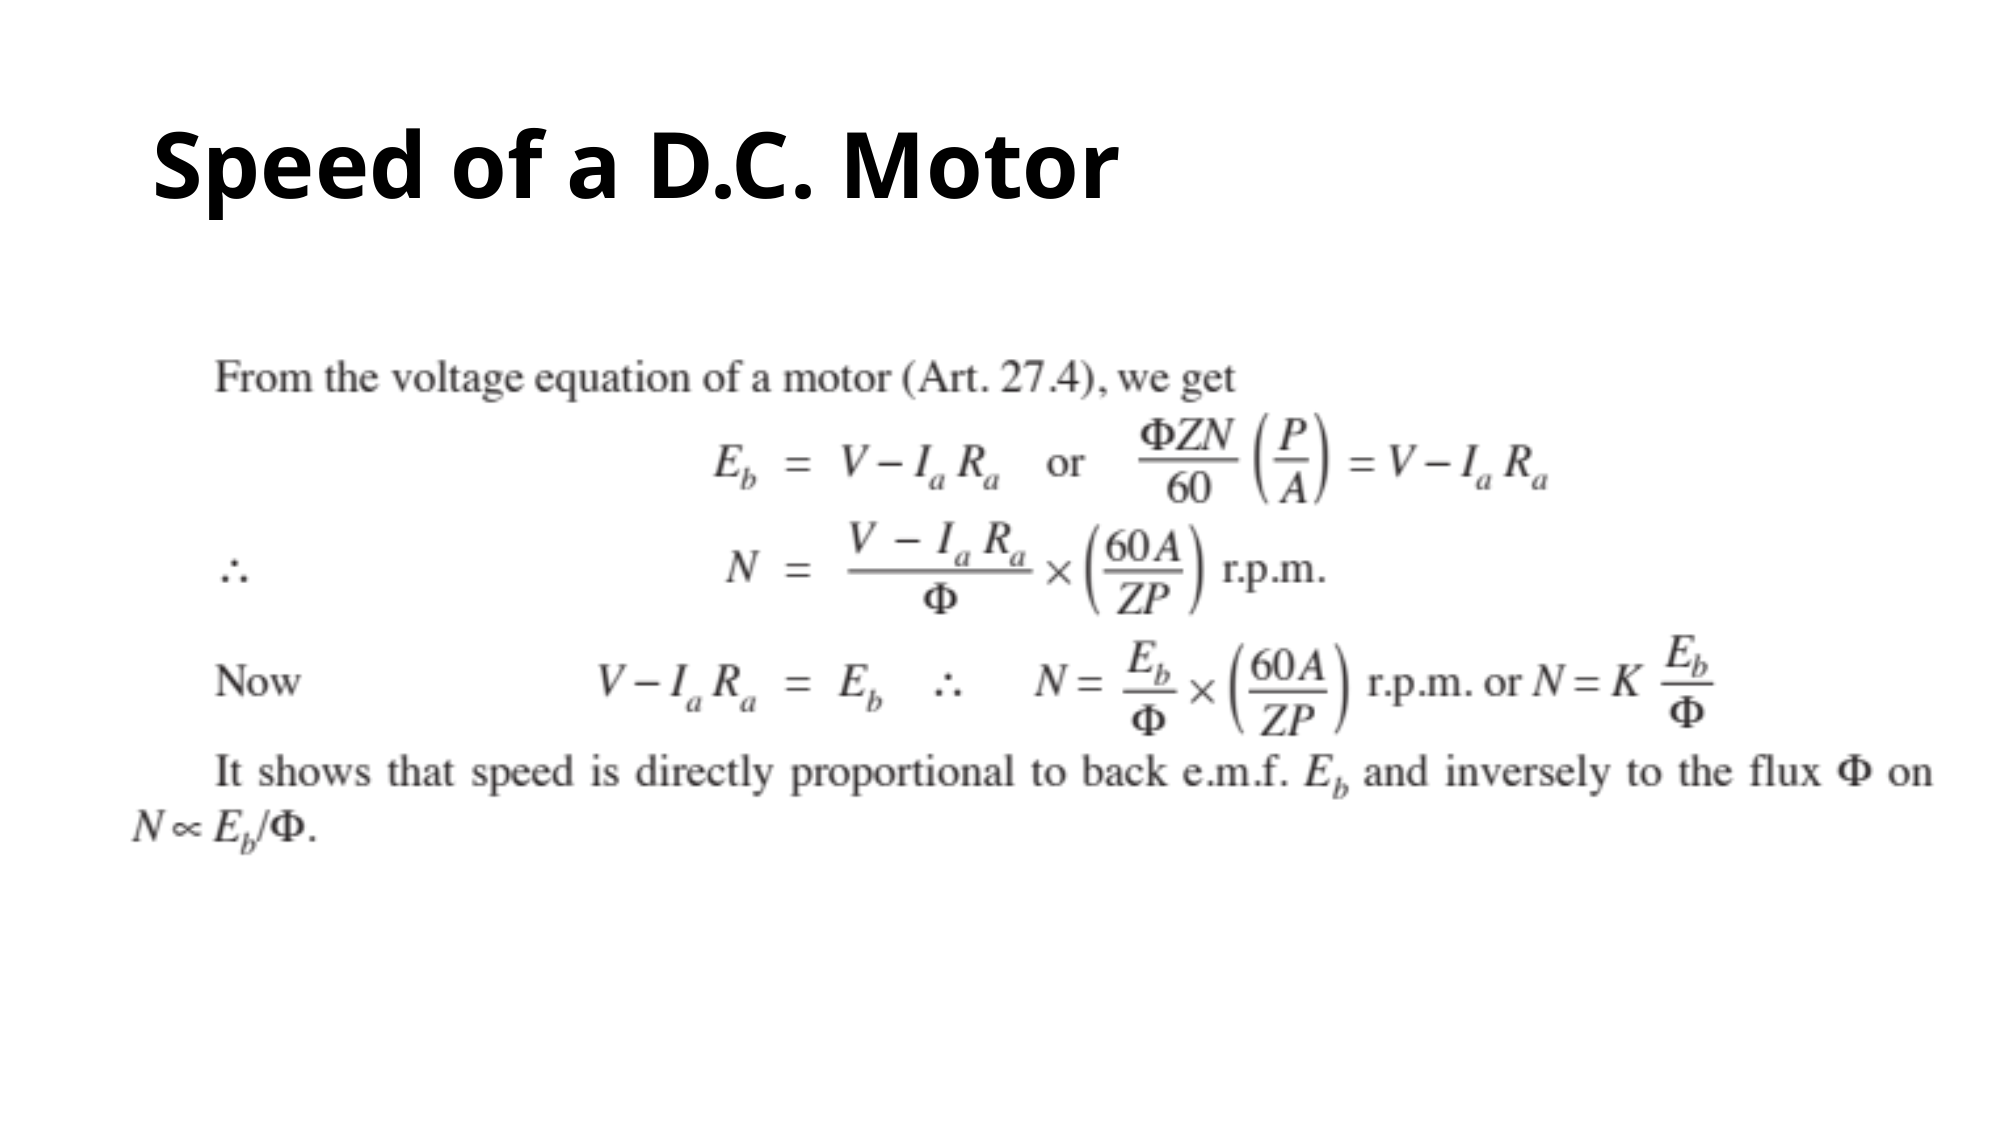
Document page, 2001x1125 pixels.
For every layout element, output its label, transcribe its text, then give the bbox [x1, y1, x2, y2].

title Speed of a D.C. Motor [137, 59, 1863, 278]
picture [95, 329, 2000, 861]
